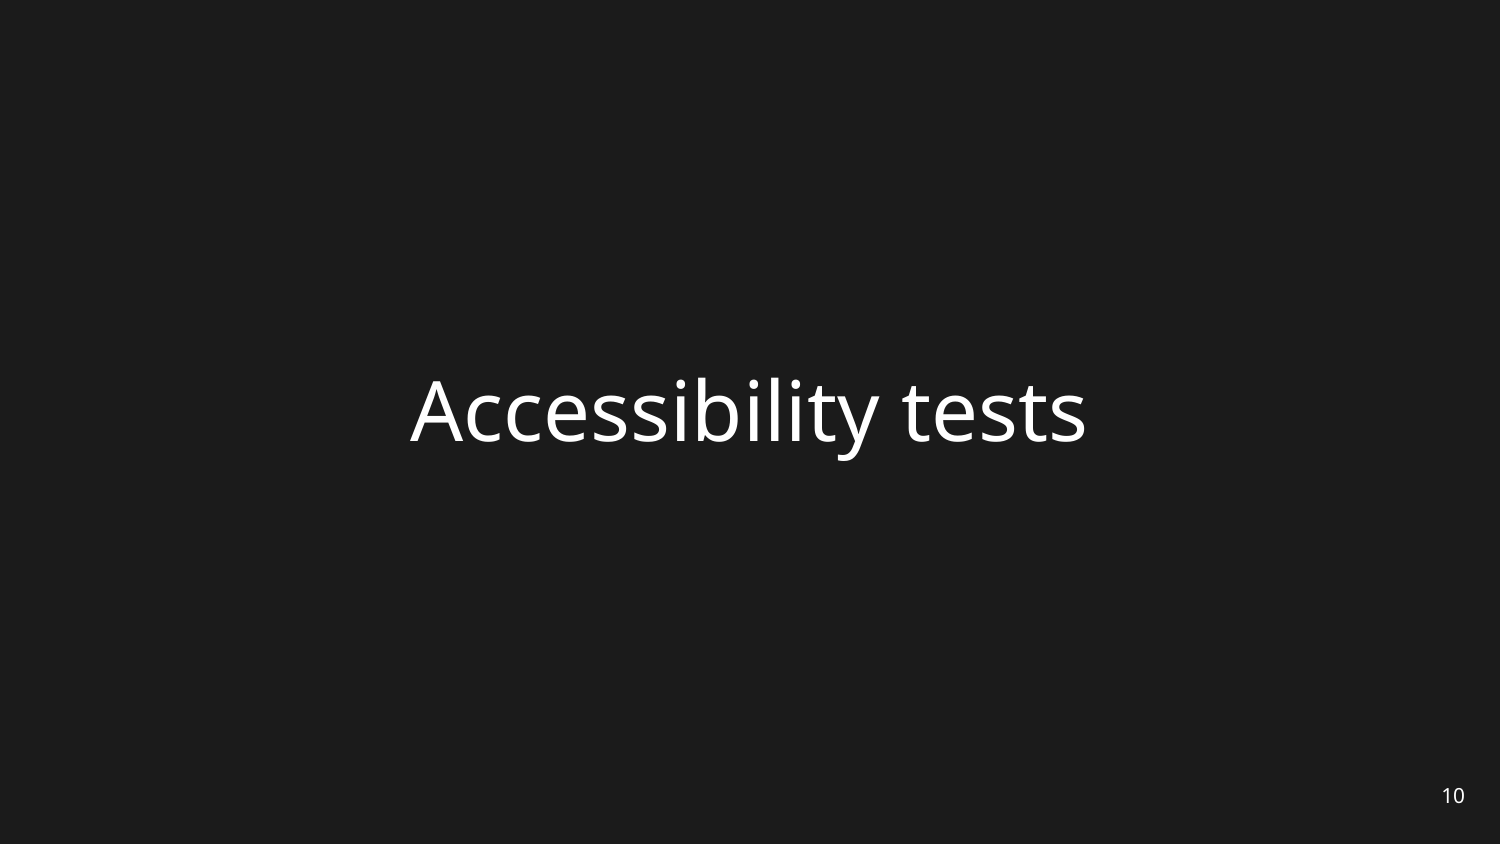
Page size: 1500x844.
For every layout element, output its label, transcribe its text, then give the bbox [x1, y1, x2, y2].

title Accessibility tests [51, 72, 1449, 753]
slide_number 10 [1389, 764, 1480, 830]
